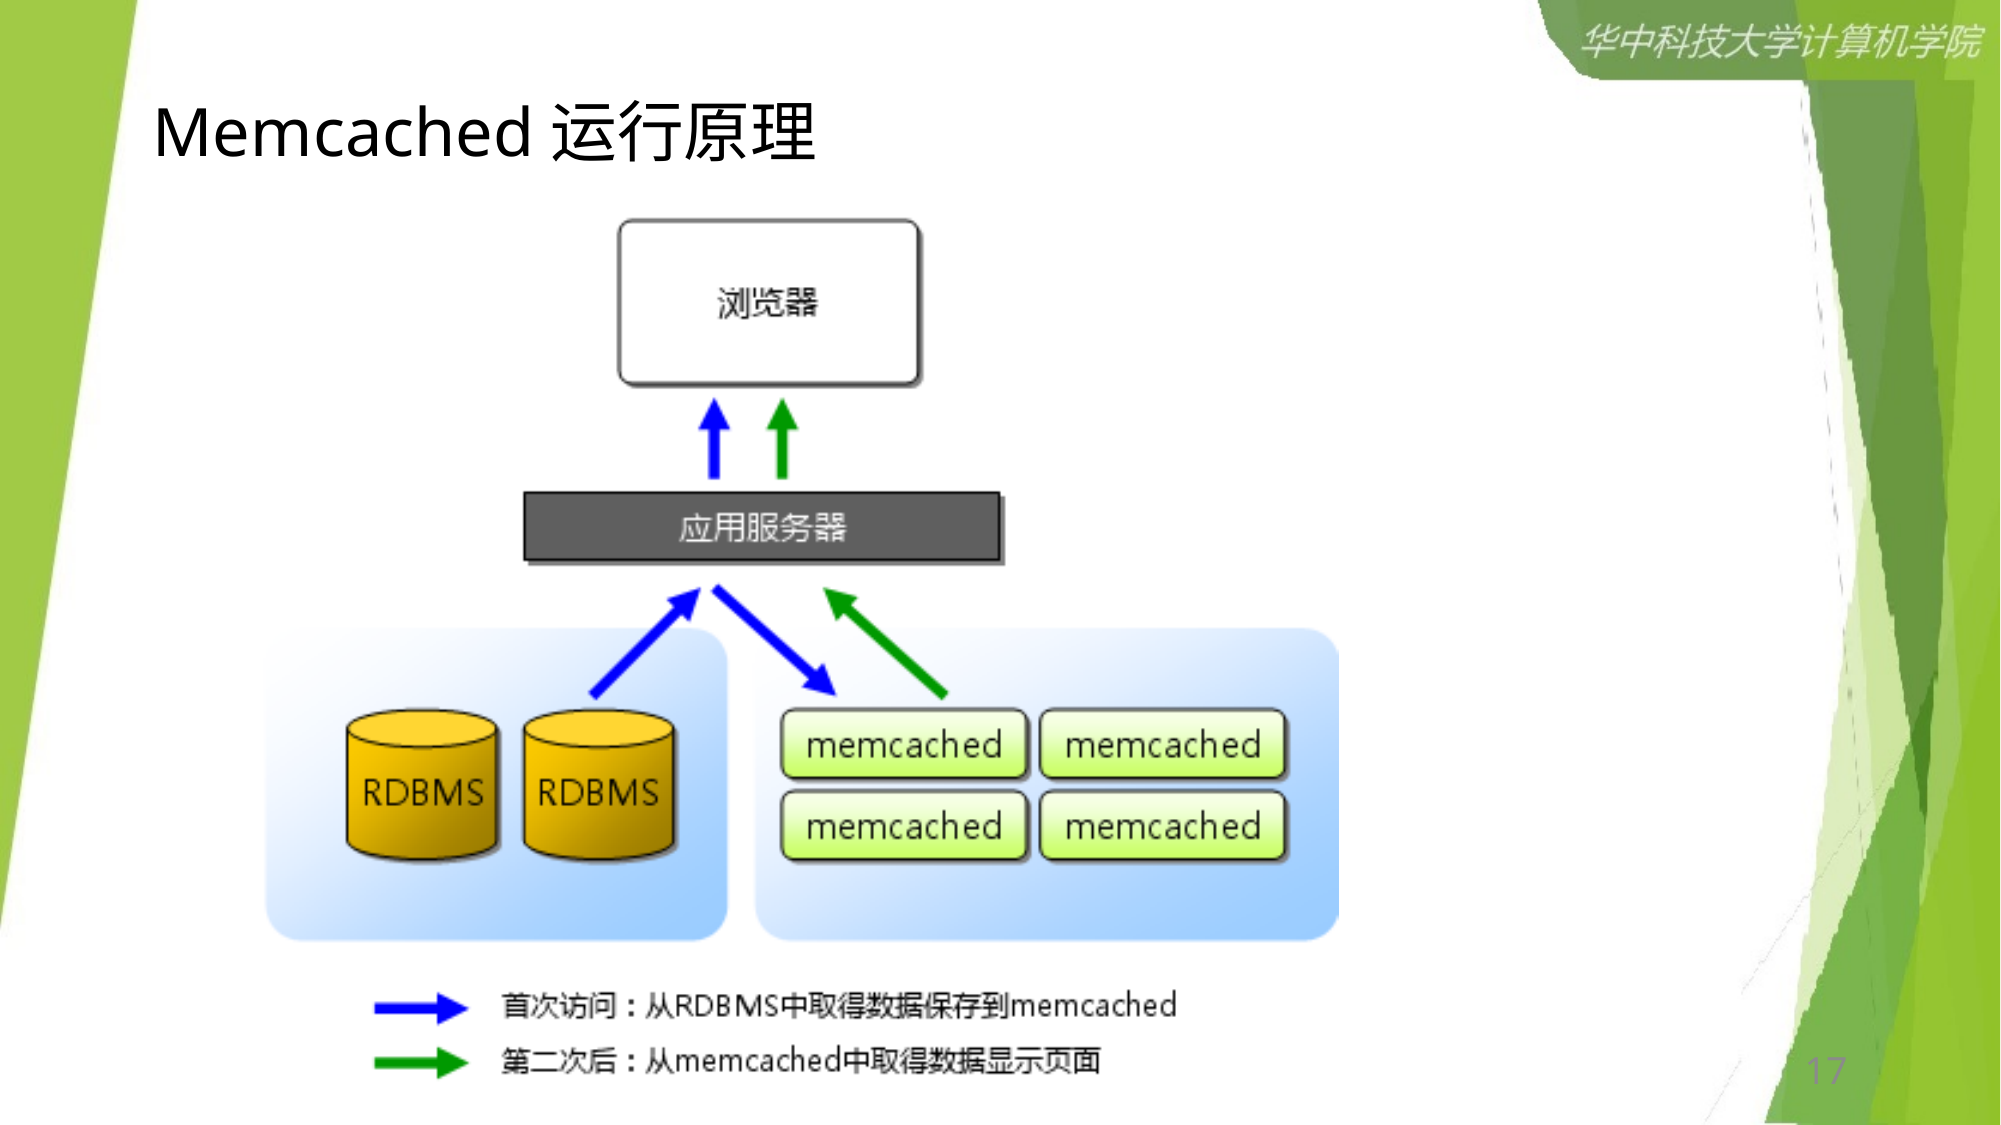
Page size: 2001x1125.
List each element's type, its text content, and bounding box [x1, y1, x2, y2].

picture [0, 0, 2001, 1125]
slide_number 17 [1412, 1042, 1863, 1103]
title Memcached运行原理 [137, 59, 1863, 211]
